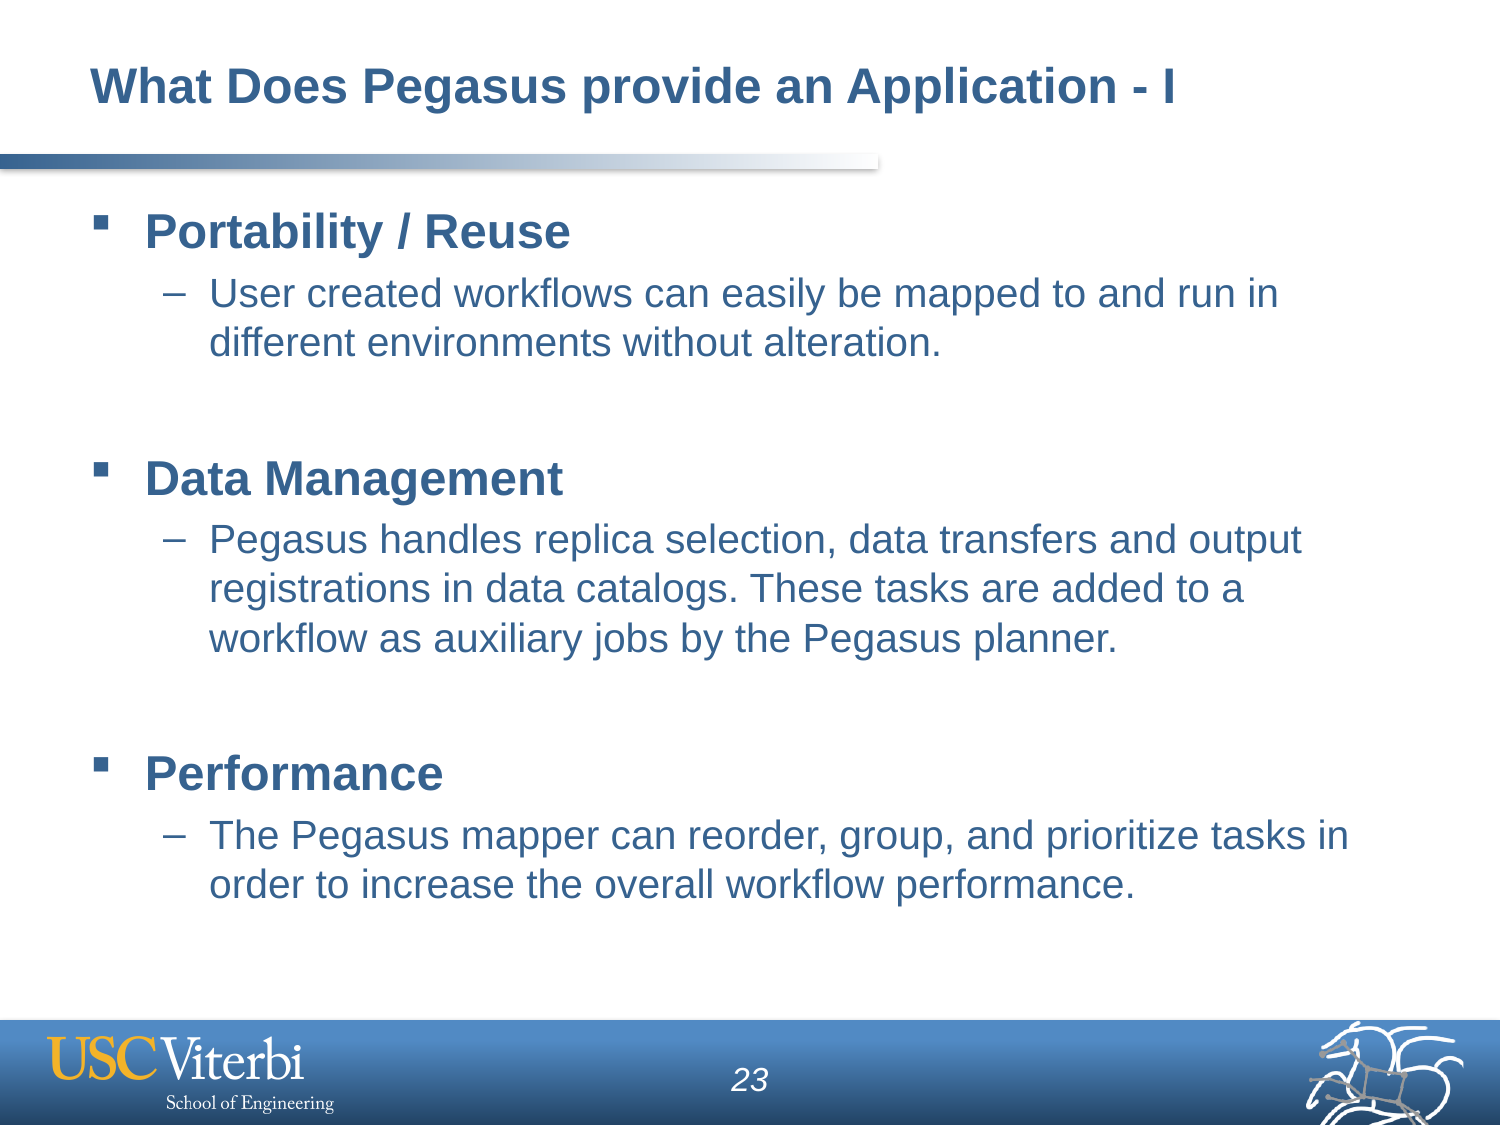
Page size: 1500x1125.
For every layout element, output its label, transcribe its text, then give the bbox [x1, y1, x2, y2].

list Portability / Reuse User created workflows can easily be mapped to and run in different environments without alteration. Data Management Pegasus handles replica selection, data transfers and output registrations in data catalogs. These tasks are added to a workflow as auxiliary jobs by the Pegasus planner. Performance The Pegasus mapper can reorder, group, and prioritize tasks in order to increase the overall workflow performance. [75, 192, 1425, 915]
title What Does Pegasus provide an Application - I [75, 24, 1425, 144]
picture [1306, 1020, 1464, 1125]
picture [47, 1036, 334, 1114]
